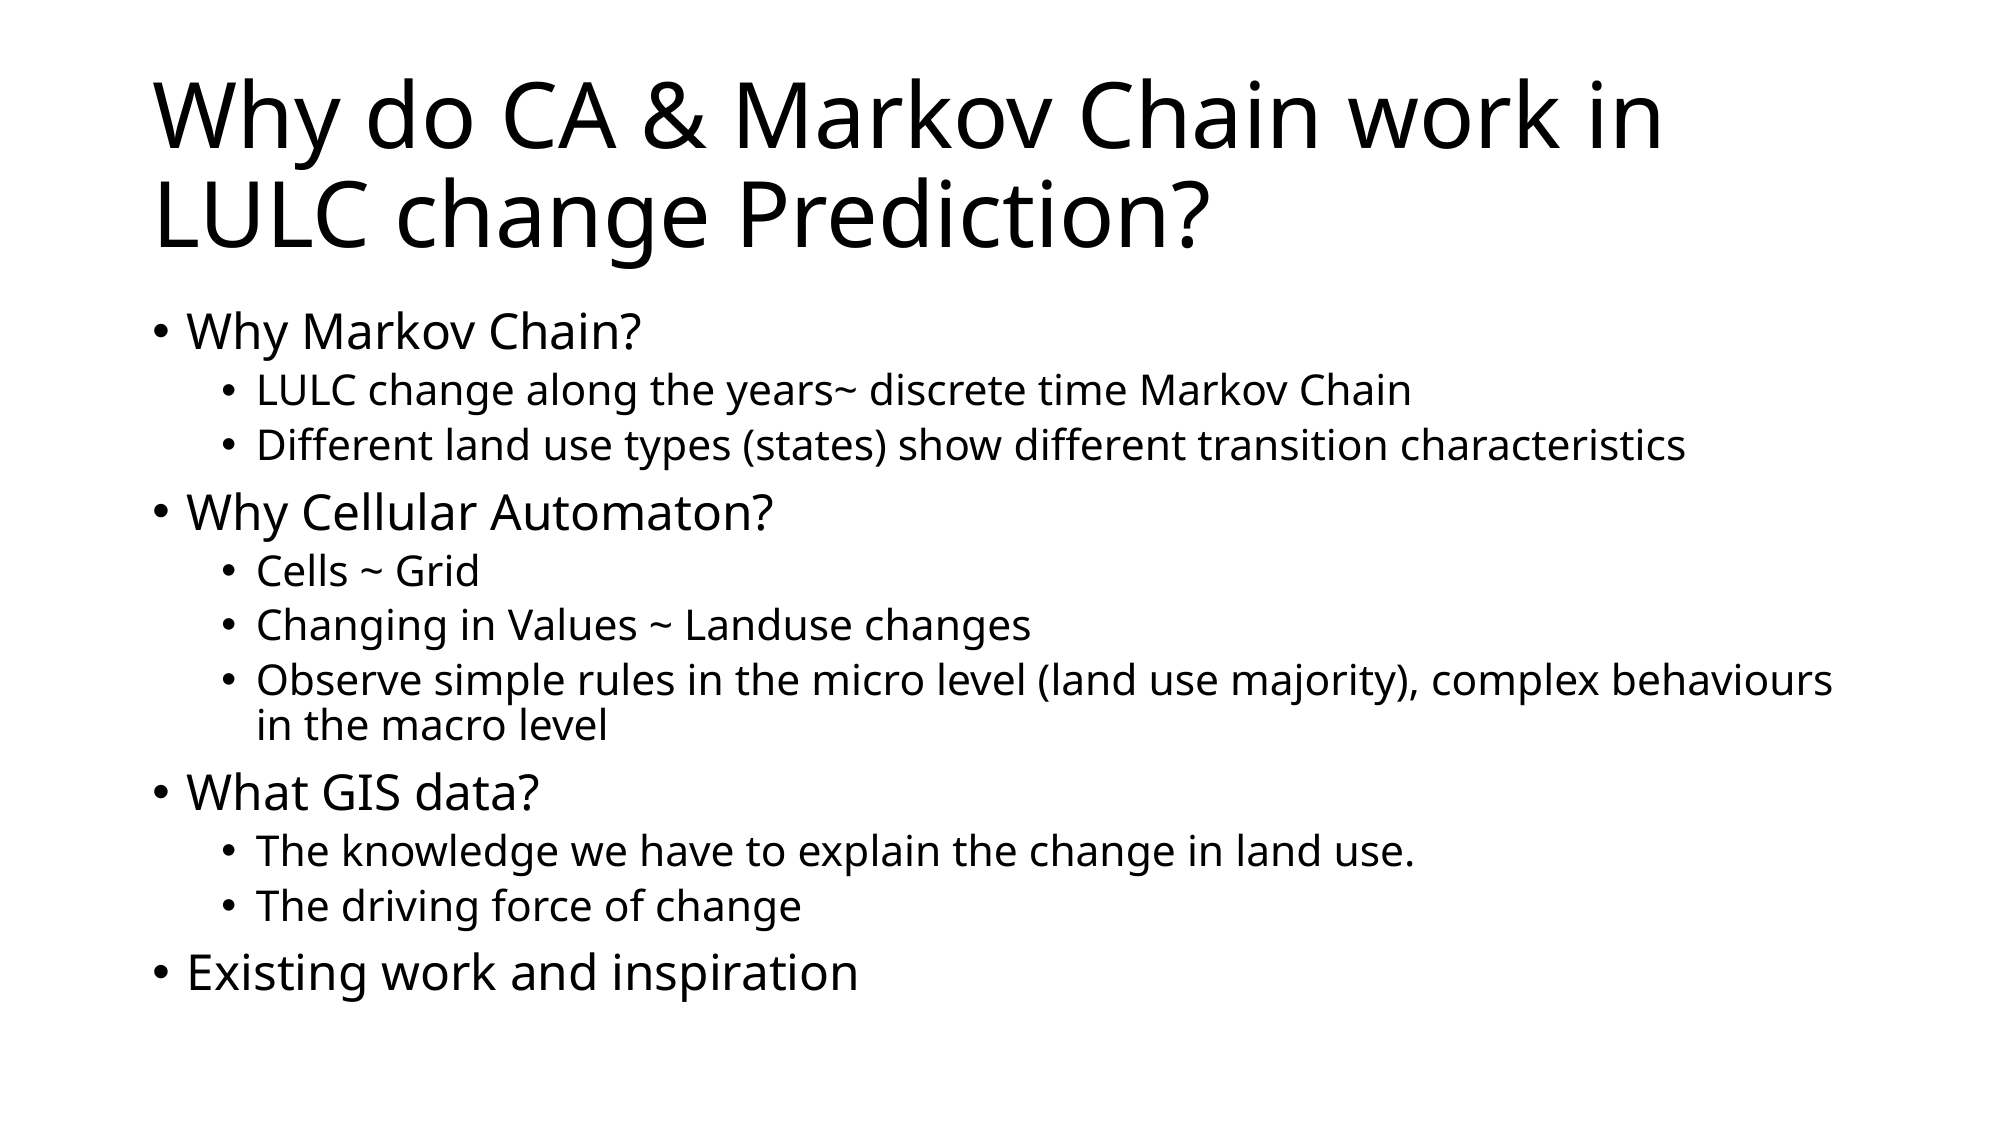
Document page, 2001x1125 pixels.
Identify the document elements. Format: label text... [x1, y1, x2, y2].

title Why do CA & Markov Chain work in LULC change Prediction? [137, 59, 1863, 278]
list Why Markov Chain? LULC change along the years~ discrete time Markov Chain Different land use types (states) show different transition characteristics Why Cellular Automaton? Cells ~ Grid Changing in Values ~ Landuse changes Observe simple rules in the micro level (land use majority), complex behaviours in the macro level What GIS data? The knowledge we have to explain the change in land use. The driving force of change Existing work and inspiration [137, 299, 1863, 1014]
